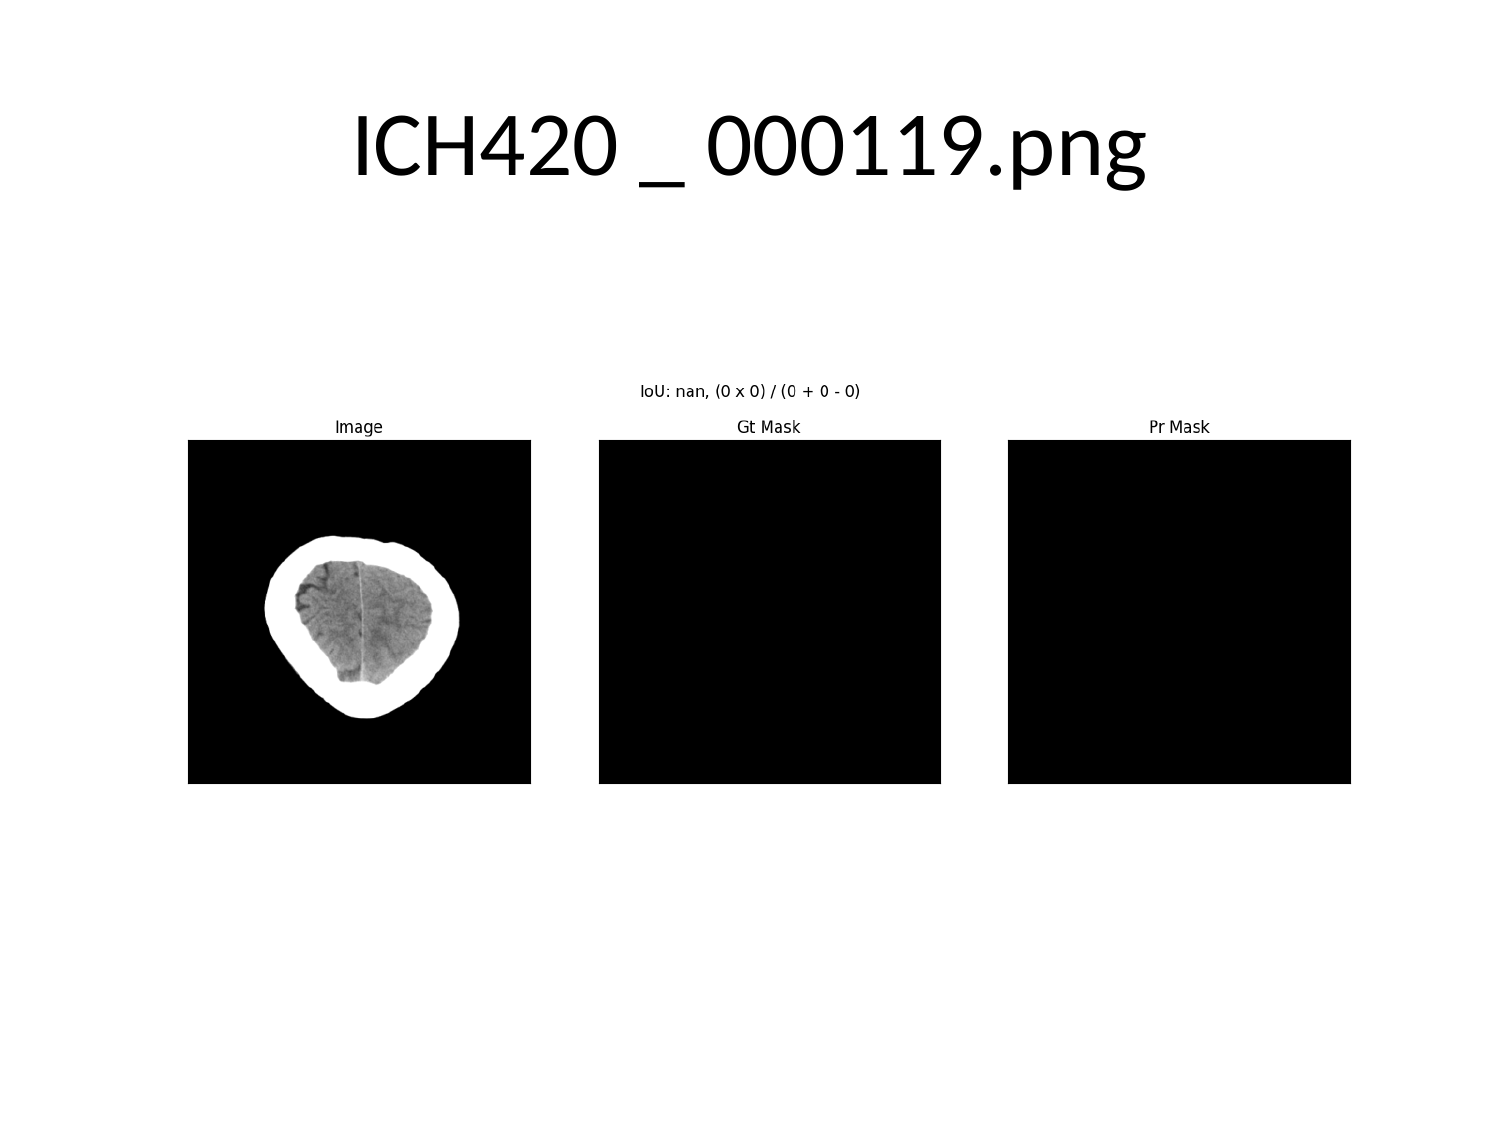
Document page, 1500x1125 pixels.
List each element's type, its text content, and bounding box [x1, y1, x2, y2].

title ICH420 _ 000119.png [75, 45, 1425, 233]
picture [0, 374, 1500, 844]
